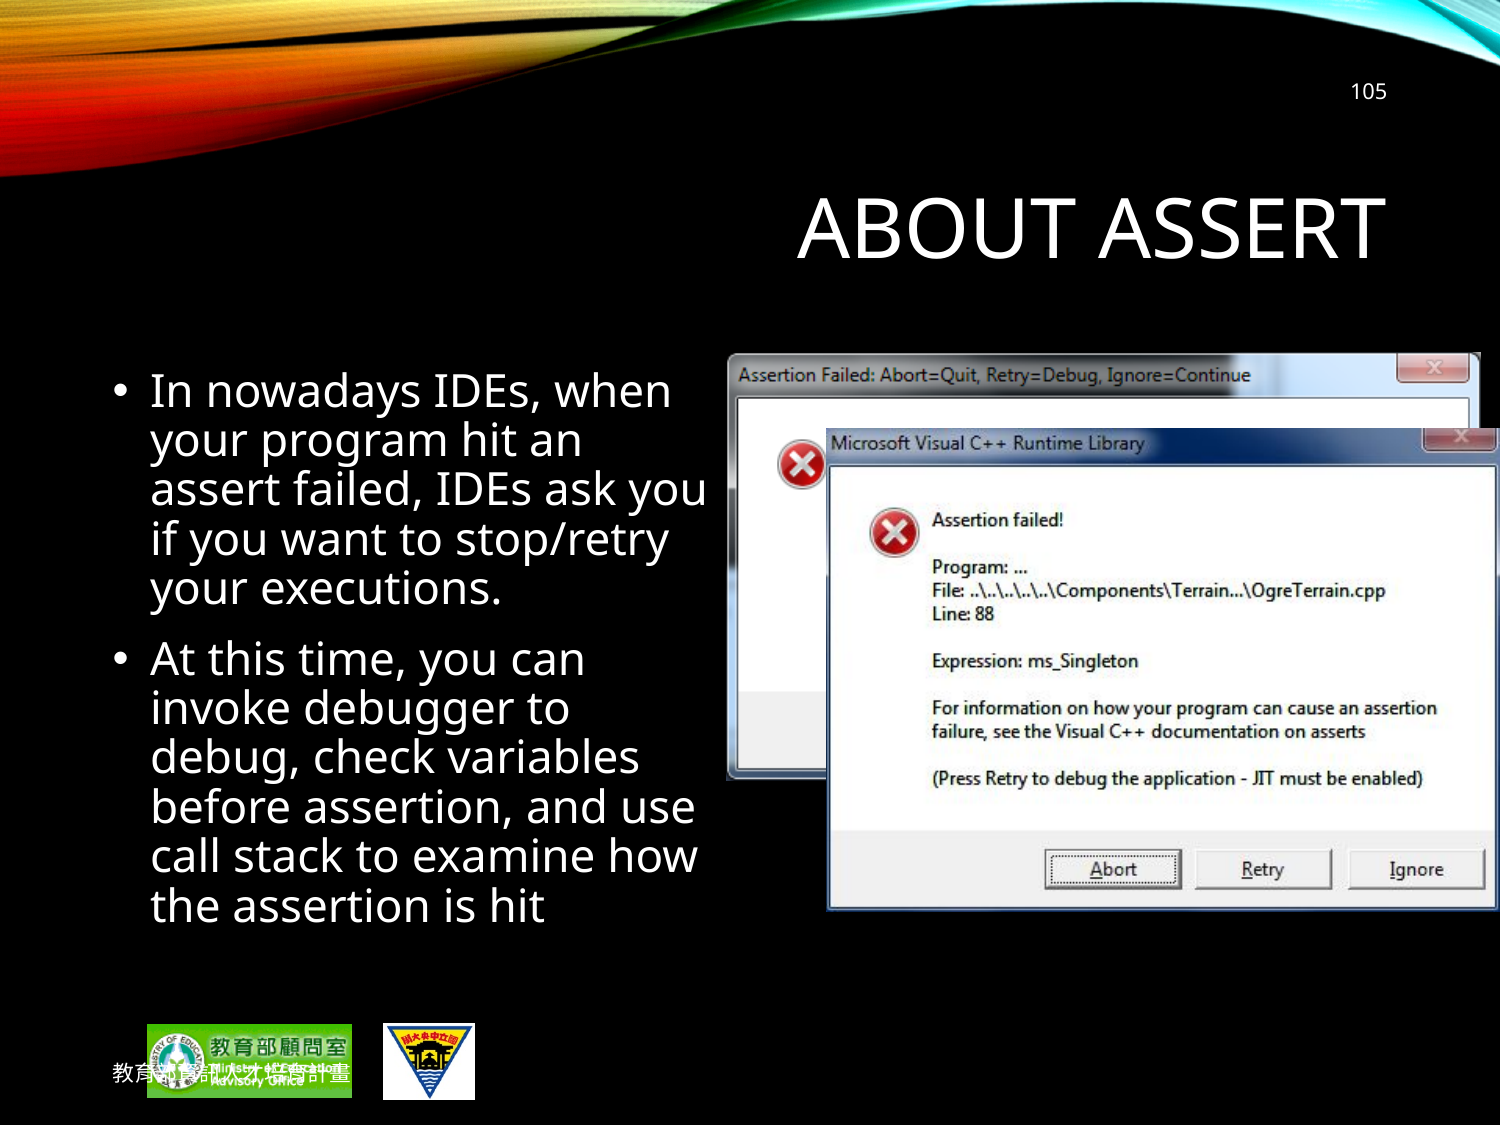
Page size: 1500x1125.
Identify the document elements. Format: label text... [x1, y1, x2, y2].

list In nowadays IDEs, when your program hit an assert failed, IDEs ask you if you want to stop/retry your executions. At this time, you can invoke debugger to debug, check variables before assertion, and use call stack to examine how the assertion is hit [97, 360, 727, 1028]
picture [383, 1028, 475, 1042]
footer 教育部資訊人才培育計畫 [97, 1042, 1030, 1103]
picture [147, 1028, 352, 1042]
slide_number 105 [1078, 62, 1403, 123]
picture [726, 352, 1500, 912]
picture [0, 0, 1500, 178]
title About ASSERT [356, 125, 1403, 338]
